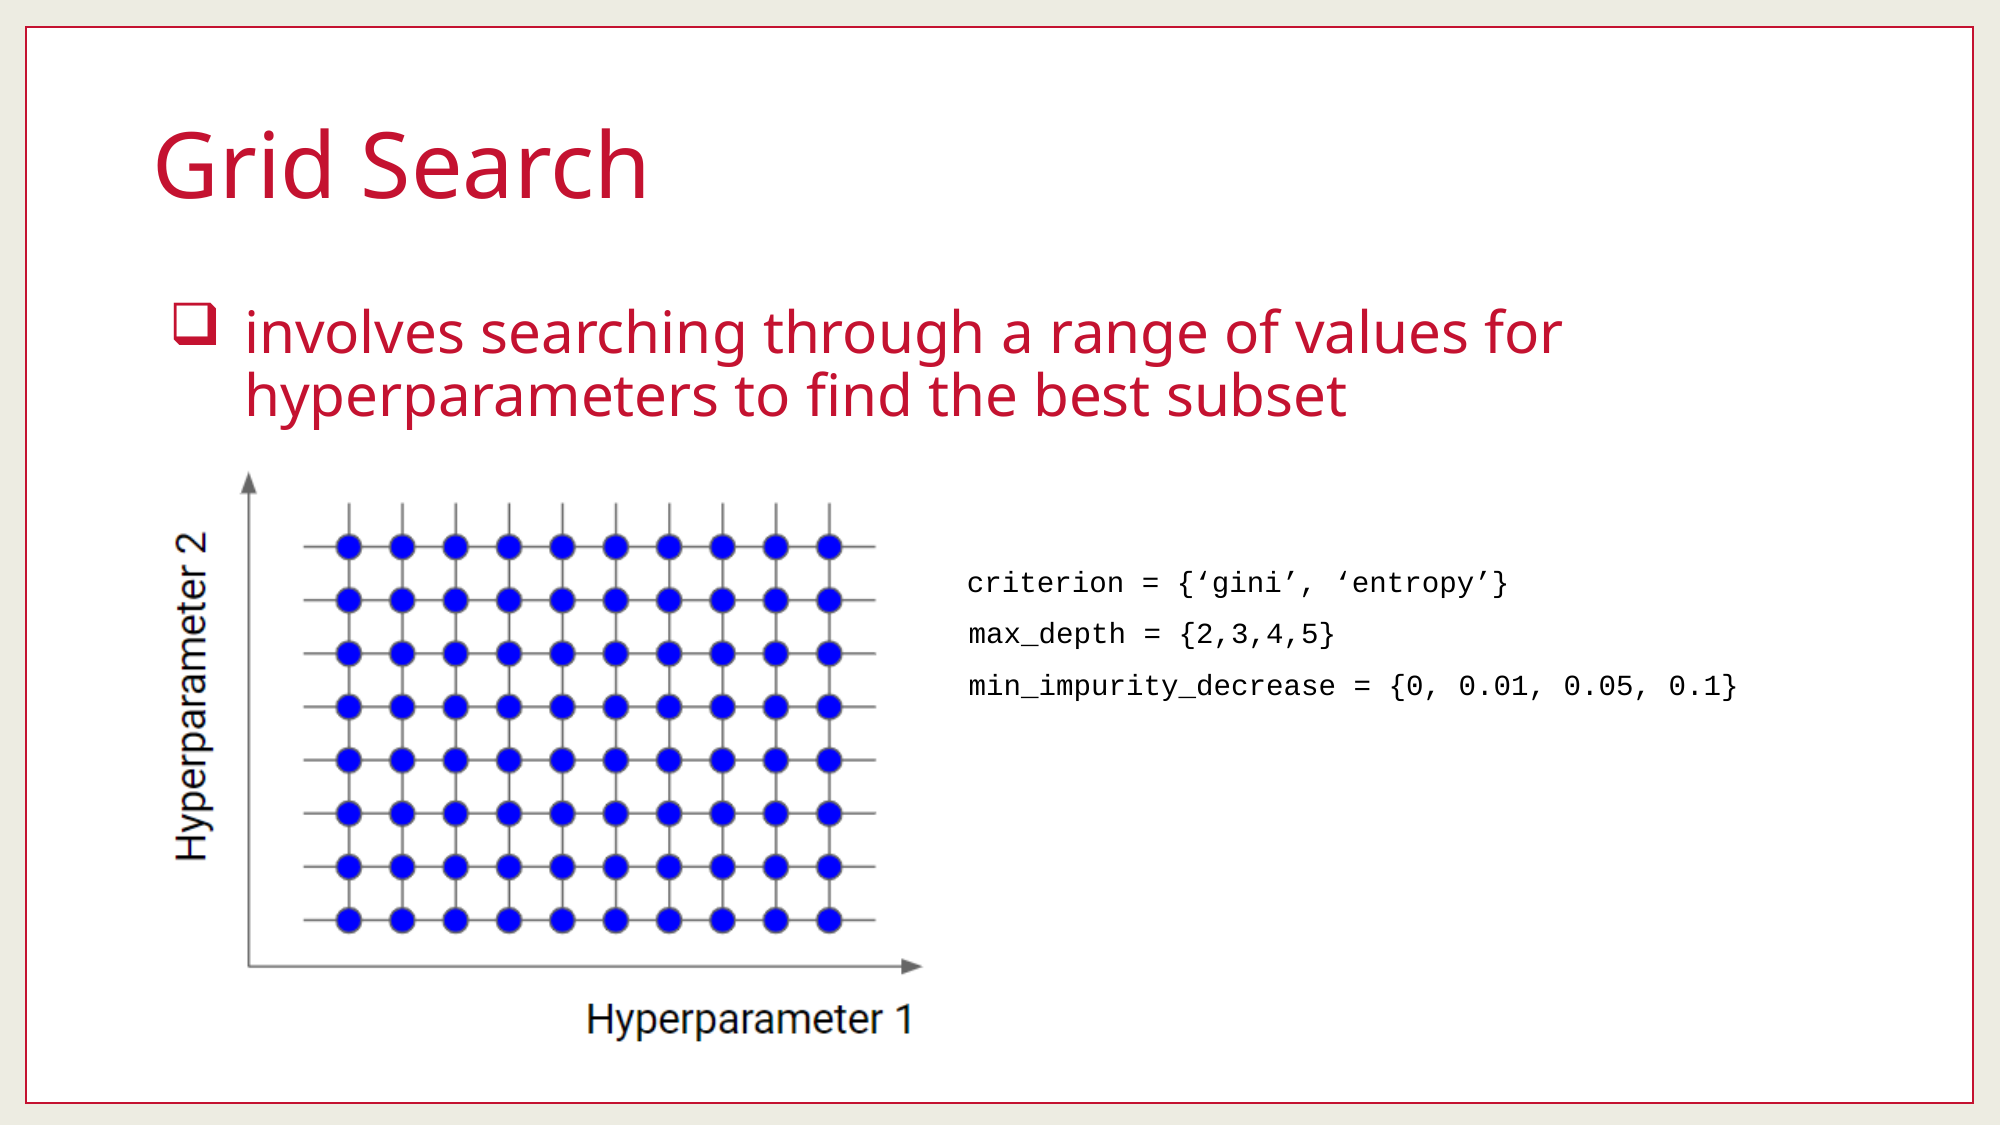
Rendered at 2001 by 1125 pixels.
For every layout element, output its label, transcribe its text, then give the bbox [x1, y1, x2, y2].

text_box min_impurity_decrease = {0, 0.01, 0.05, 0.1} [953, 659, 2000, 710]
title Grid Search [137, 59, 1945, 278]
picture [153, 439, 936, 1066]
text_box criterion = {‘gini’, ‘entropy’} [952, 556, 1953, 606]
text_box max_depth = {2,3,4,5} [953, 606, 1954, 657]
list involves searching through a range of values for hyperparameters to find the best subset [154, 296, 1972, 1010]
